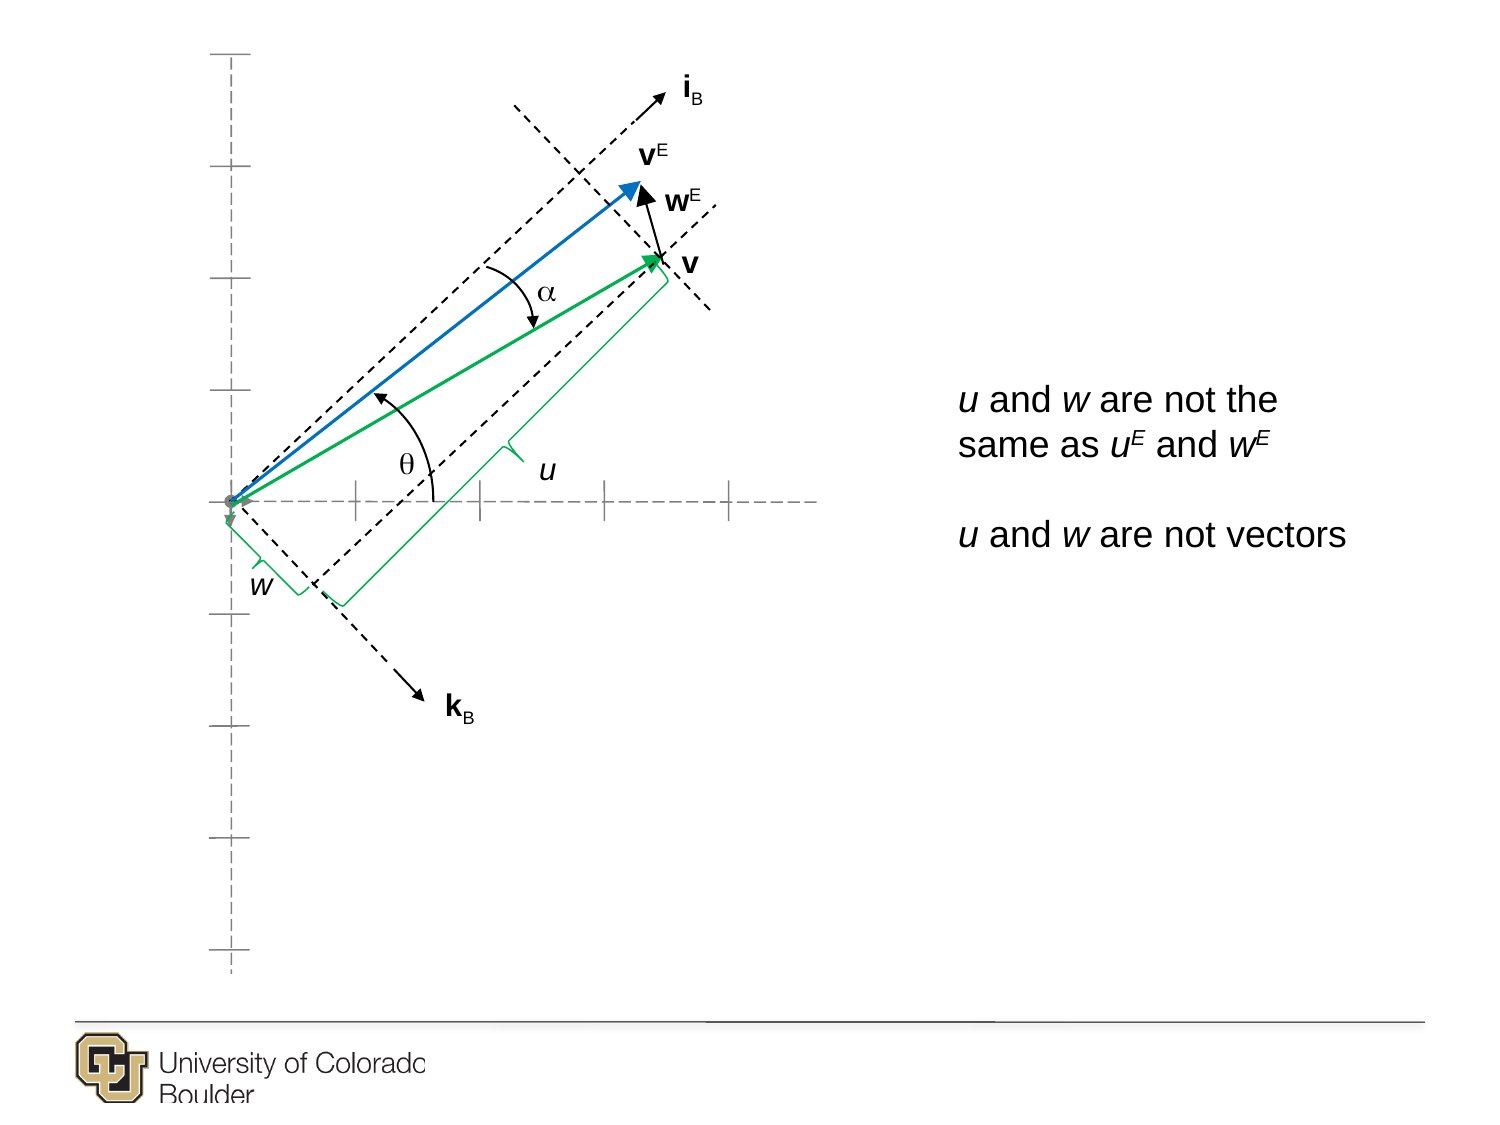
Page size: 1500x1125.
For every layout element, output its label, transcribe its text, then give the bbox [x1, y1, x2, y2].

text_box [393, 668, 425, 702]
text_box [238, 503, 313, 583]
text_box [312, 329, 583, 586]
text_box q [384, 436, 431, 489]
text_box [513, 272, 522, 281]
text_box [610, 180, 641, 205]
text_box [572, 254, 658, 309]
text_box a [522, 262, 572, 315]
text_box [579, 130, 623, 174]
text_box wE [650, 172, 717, 225]
text_box [466, 266, 539, 329]
text_box [223, 508, 230, 519]
text_box [403, 489, 423, 502]
text_box [513, 104, 714, 314]
text_box iB [667, 59, 719, 117]
text_box [397, 315, 562, 410]
text_box [635, 92, 666, 121]
text_box [230, 312, 471, 502]
text_box u [524, 441, 572, 494]
text_box v [666, 235, 714, 288]
text_box [241, 503, 251, 507]
text_box [225, 511, 310, 596]
text_box [322, 260, 669, 607]
text_box [660, 204, 717, 258]
text_box [238, 173, 579, 494]
text_box [651, 225, 662, 255]
text_box w [234, 557, 288, 610]
text_box [230, 429, 361, 507]
text_box kB [430, 678, 490, 736]
text_box [338, 393, 419, 502]
text_box vE [623, 127, 684, 180]
text_box [636, 184, 650, 220]
text_box u and w are not the same as uE and wE u and w are not vectors [943, 367, 1390, 562]
text_box [535, 205, 610, 262]
text_box [314, 584, 392, 667]
